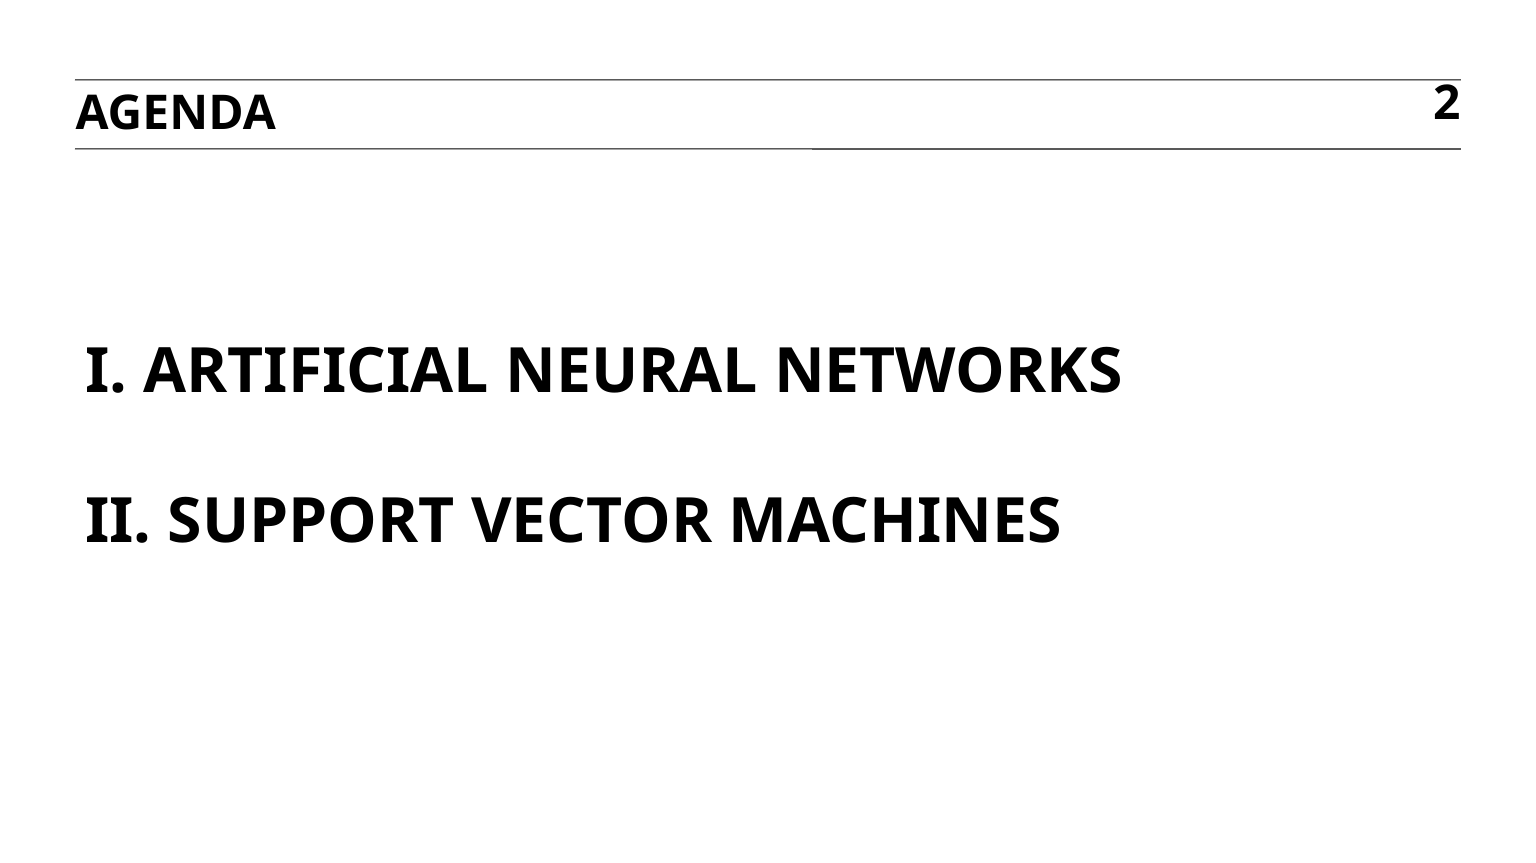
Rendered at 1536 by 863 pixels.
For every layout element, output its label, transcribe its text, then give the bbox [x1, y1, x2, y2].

title I. Artificial Neural Networks iI. Support Vector machines [85, 174, 1468, 782]
slide_number 2 [1419, 86, 1461, 138]
list agenda [60, 81, 1231, 132]
